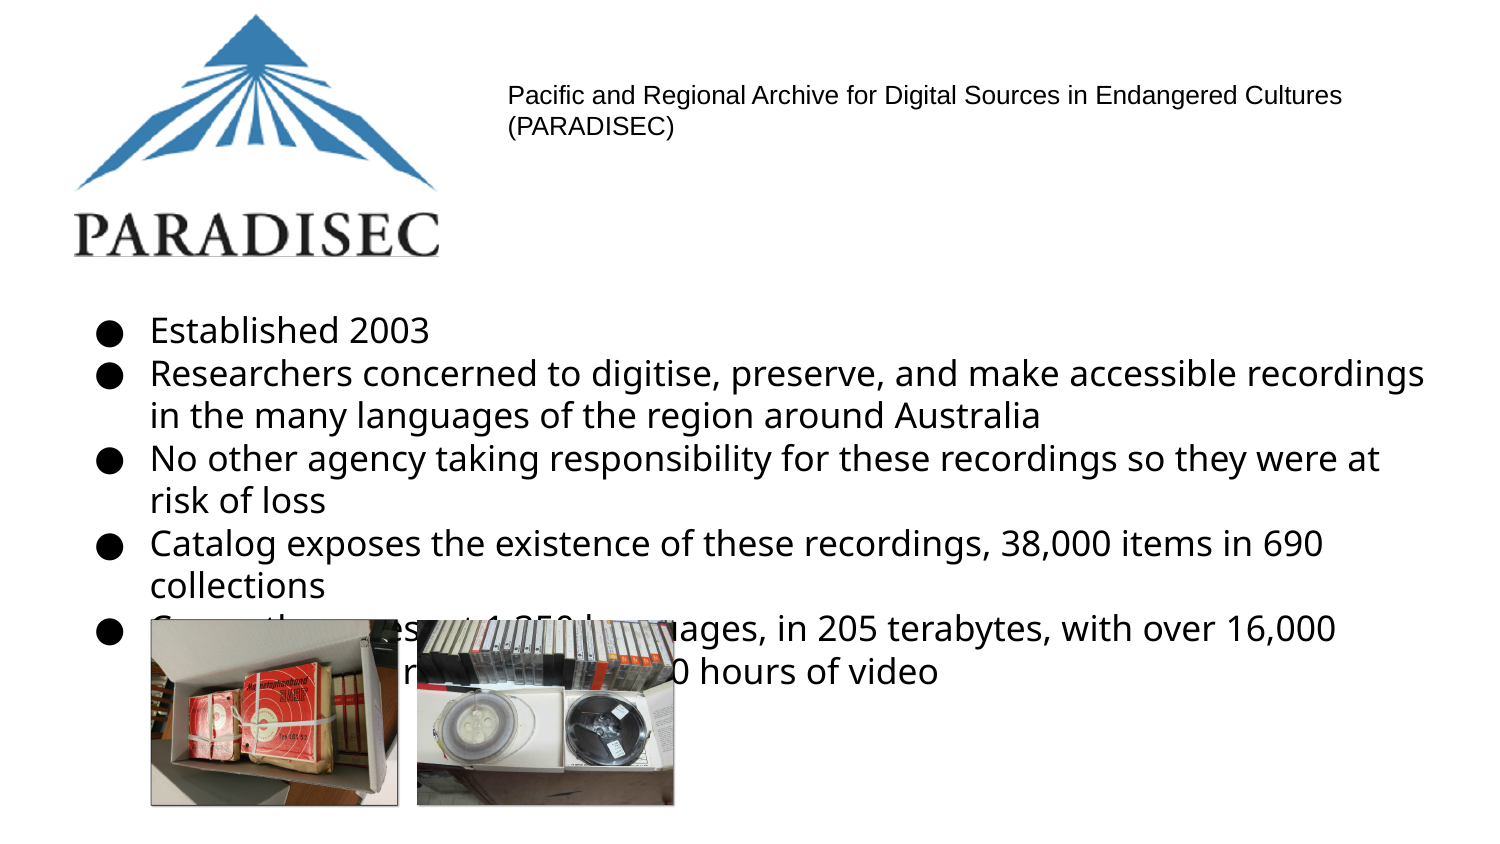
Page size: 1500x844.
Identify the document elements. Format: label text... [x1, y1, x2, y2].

picture [73, 13, 439, 257]
title Pacific and Regional Archive for Digital Sources in Endangered Cultures (PARADISEC) [492, 63, 1414, 158]
list Established 2003 Researchers concerned to digitise, preserve, and make accessible recordings in the many languages of the region around Australia No other agency taking responsibility for these recordings so they were at risk of loss Catalog exposes the existence of these recordings, 38,000 items in 690 collections Currently represent 1,350 languages, in 205 terabytes, with over 16,000 hours of audio recordings, 3,000 hours of video [59, 292, 1452, 727]
picture [149, 618, 677, 809]
